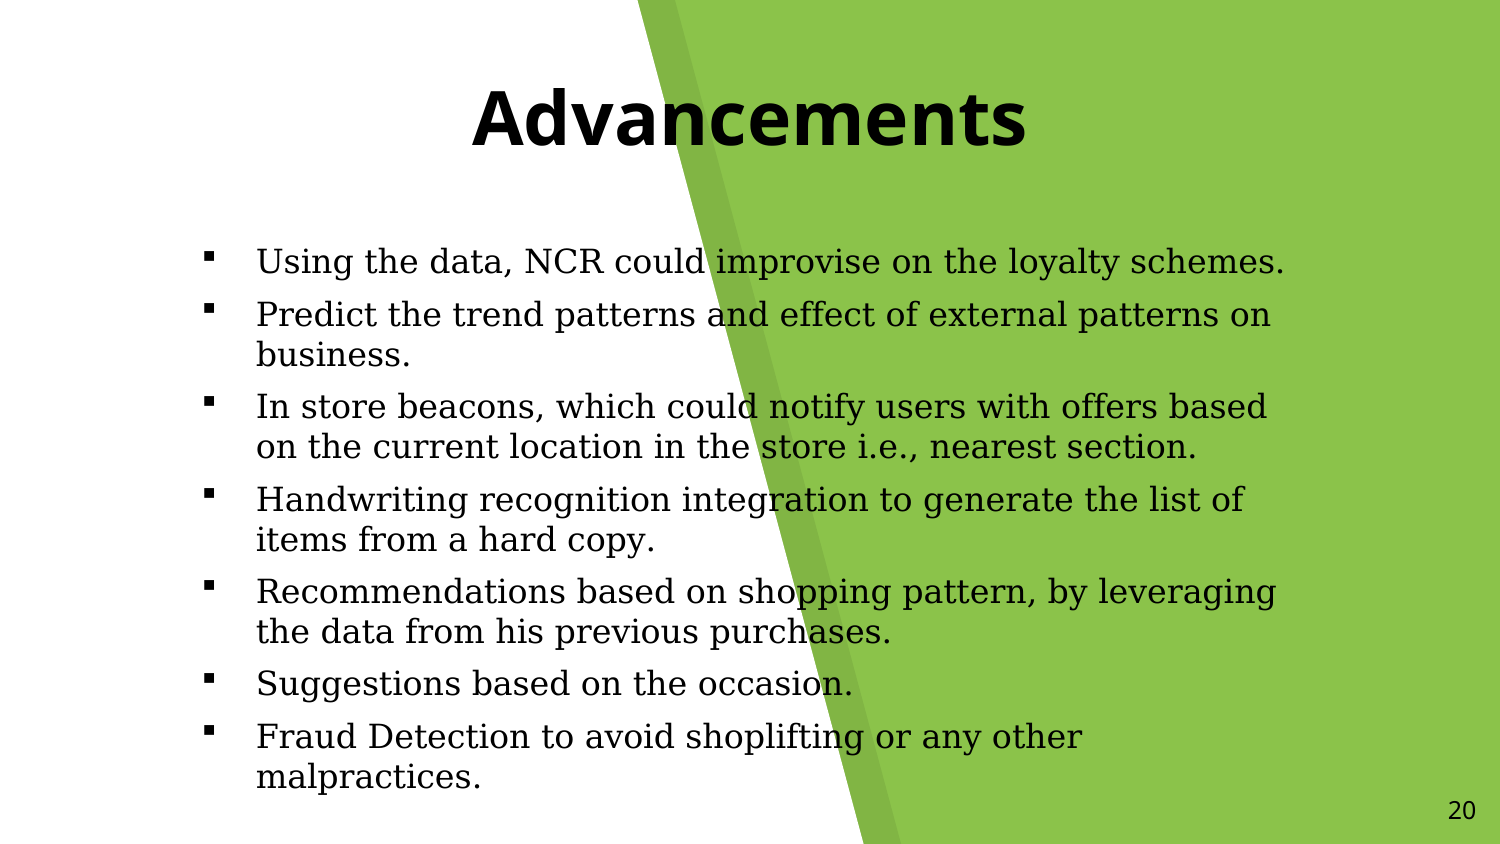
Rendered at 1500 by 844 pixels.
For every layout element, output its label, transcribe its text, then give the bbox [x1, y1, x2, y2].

list Using the data, NCR could improvise on the loyalty schemes. Predict the trend patterns and effect of external patterns on business. In store beacons, which could notify users with offers based on the current location in the store i.e., nearest section. Handwriting recognition integration to generate the list of items from a hard copy. Recommendations based on shopping pattern, by leveraging the data from his previous purchases. Suggestions based on the occasion. Fraud Detection to avoid shoplifting or any other malpractices. [165, 225, 1321, 795]
slide_number 20 [1401, 779, 1492, 844]
title Advancements [157, 37, 1321, 176]
